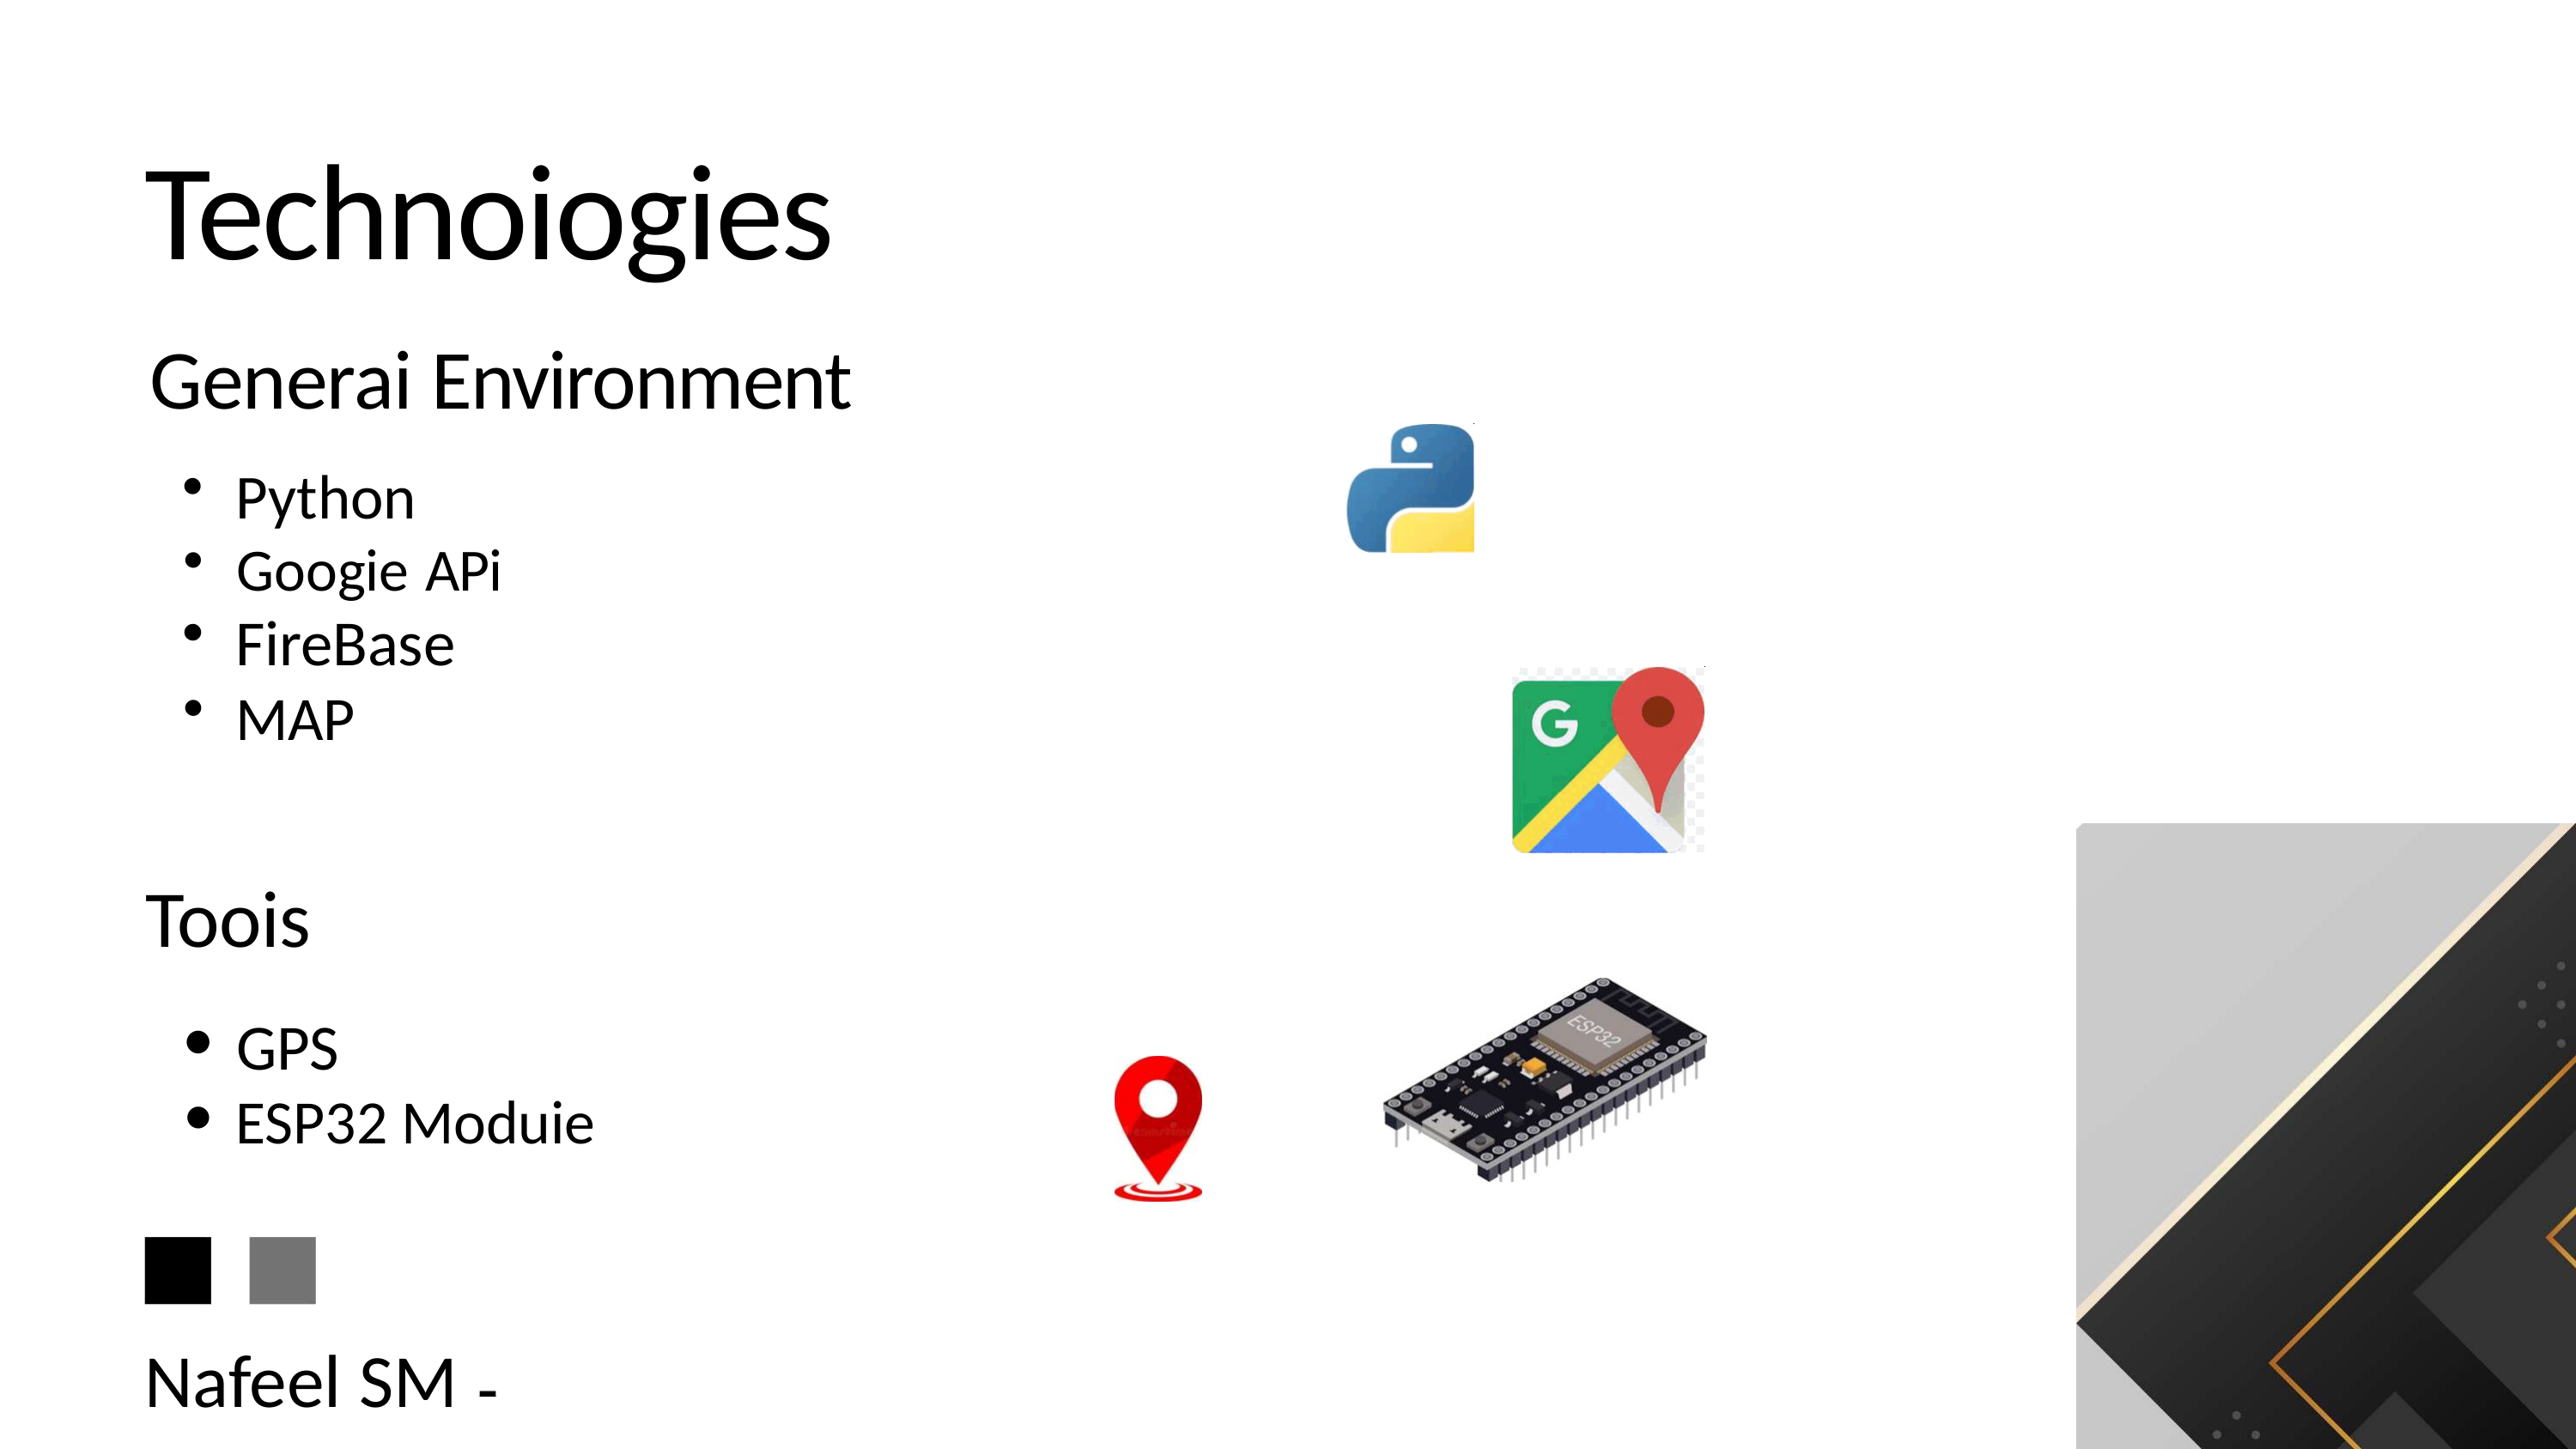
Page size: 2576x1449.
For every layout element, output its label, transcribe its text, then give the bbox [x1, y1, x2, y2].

picture [143, 1236, 213, 1305]
picture [477, 1390, 498, 1397]
picture [1115, 1056, 1203, 1202]
picture [248, 1236, 317, 1305]
title Technoiogies [143, 121, 848, 282]
picture [2075, 823, 2576, 1449]
picture [1382, 978, 1708, 1182]
picture [1346, 423, 1475, 554]
text_box Generai Environment Python Googie APi FireBase MAP Toois GPS ESP32 Moduie Nafeel SM [143, 282, 856, 1423]
picture [1511, 666, 1706, 853]
